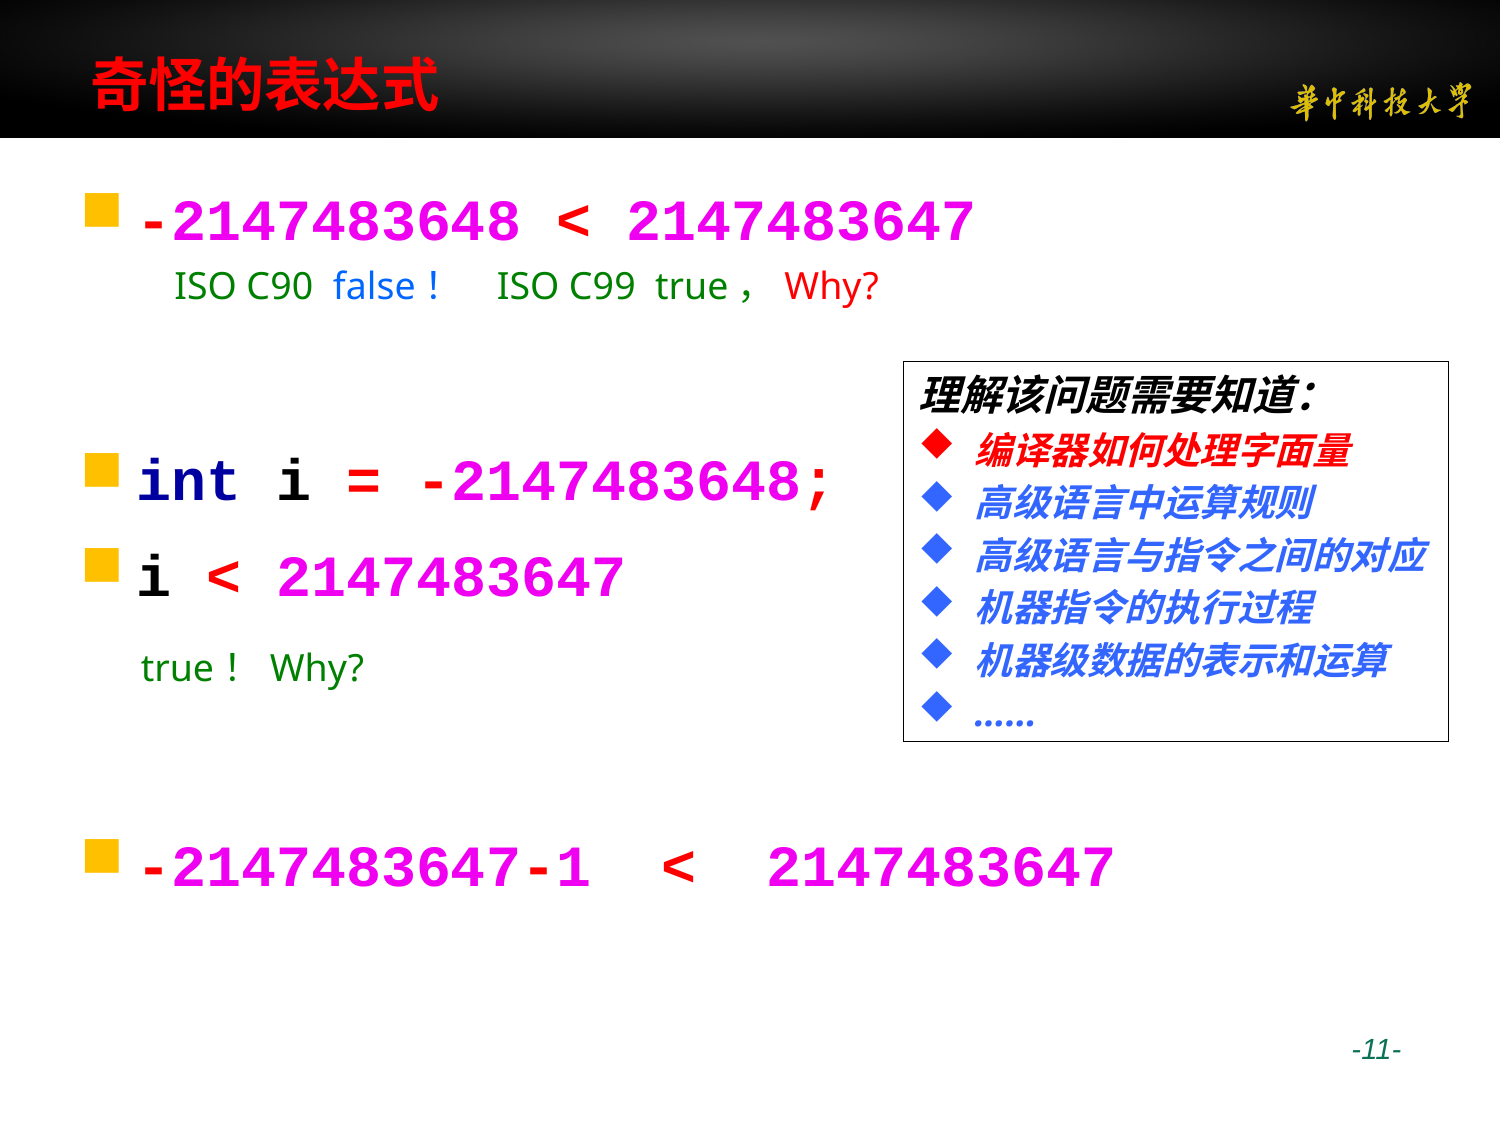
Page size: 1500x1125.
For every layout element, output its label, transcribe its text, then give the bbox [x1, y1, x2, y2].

text_box 理解该问题需要知道： 编译器如何处理字面量 高级语言中运算规则 高级语言与指令之间的对应 机器指令的执行过程 机器级数据的表示和运算 …… [903, 361, 1449, 742]
slide_number -11- [1257, 1023, 1425, 1102]
picture [0, 0, 1500, 138]
title 奇怪的表达式 [74, 34, 1426, 131]
list -2147483648 < 2147483647 ISO C90 false！ ISO C99 true，Why? int i = -2147483648; i < 2147483647 true！Why? -2147483647-1 < 2147483647 [64, 160, 1414, 988]
